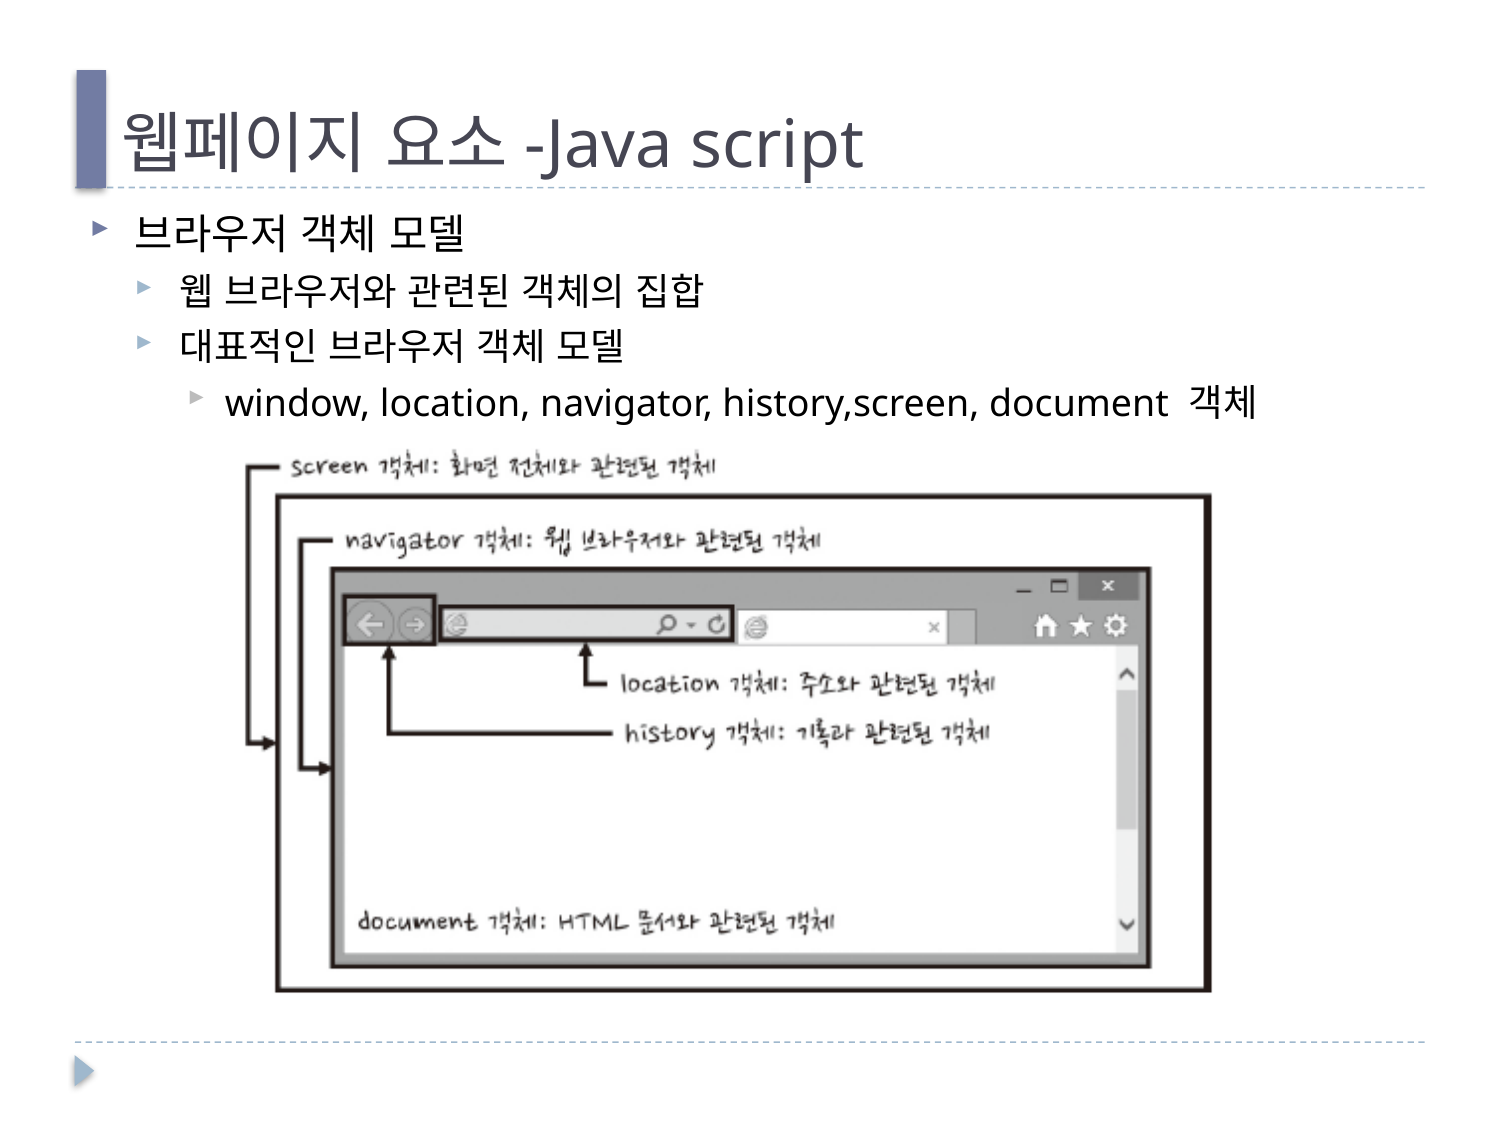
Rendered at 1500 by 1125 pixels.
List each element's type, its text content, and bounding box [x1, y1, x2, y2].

title 웹페이지 요소-Java script [106, 70, 1425, 189]
picture [229, 444, 1230, 1001]
list 브라우저 객체 모델 웹 브라우저와 관련된 객체의 집합 대표적인 브라우저 객체 모델 window, location, navigator, history,screen, document 객체 [75, 200, 1425, 1010]
